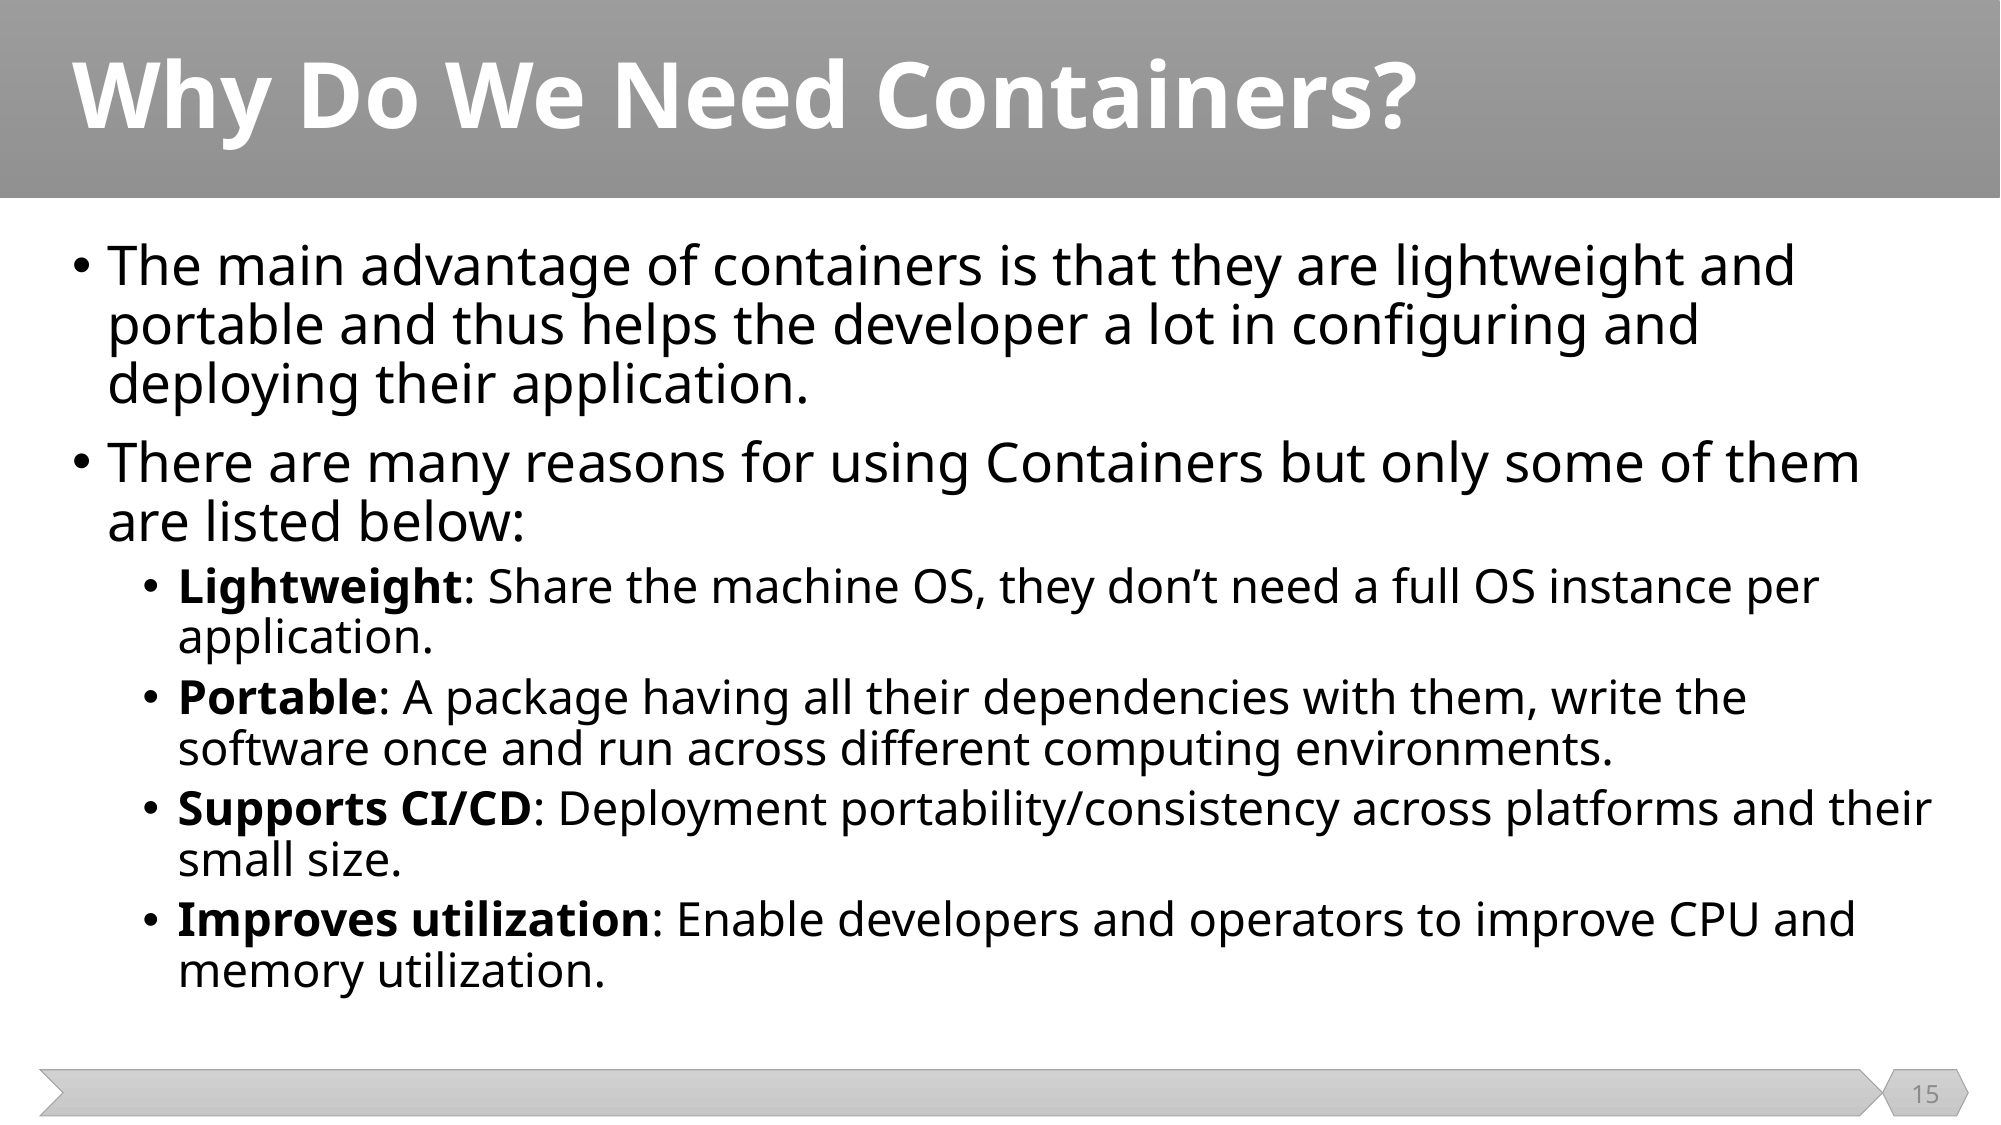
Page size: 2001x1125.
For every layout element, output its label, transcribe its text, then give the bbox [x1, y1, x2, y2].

slide_number 15 [1882, 1065, 1969, 1125]
title Why Do We Need Containers? [56, 0, 1969, 199]
list The main advantage of containers is that they are lightweight and portable and thus helps the developer a lot in configuring and deploying their application. There are many reasons for using Containers but only some of them are listed below: Lightweight: Share the machine OS, they don’t need a full OS instance per application. Portable: A package having all their dependencies with them, write the software once and run across different computing environments. Supports CI/CD: Deployment portability/consistency across platforms and their small size. Improves utilization: Enable developers and operators to improve CPU and memory utilization. [56, 230, 1969, 1010]
